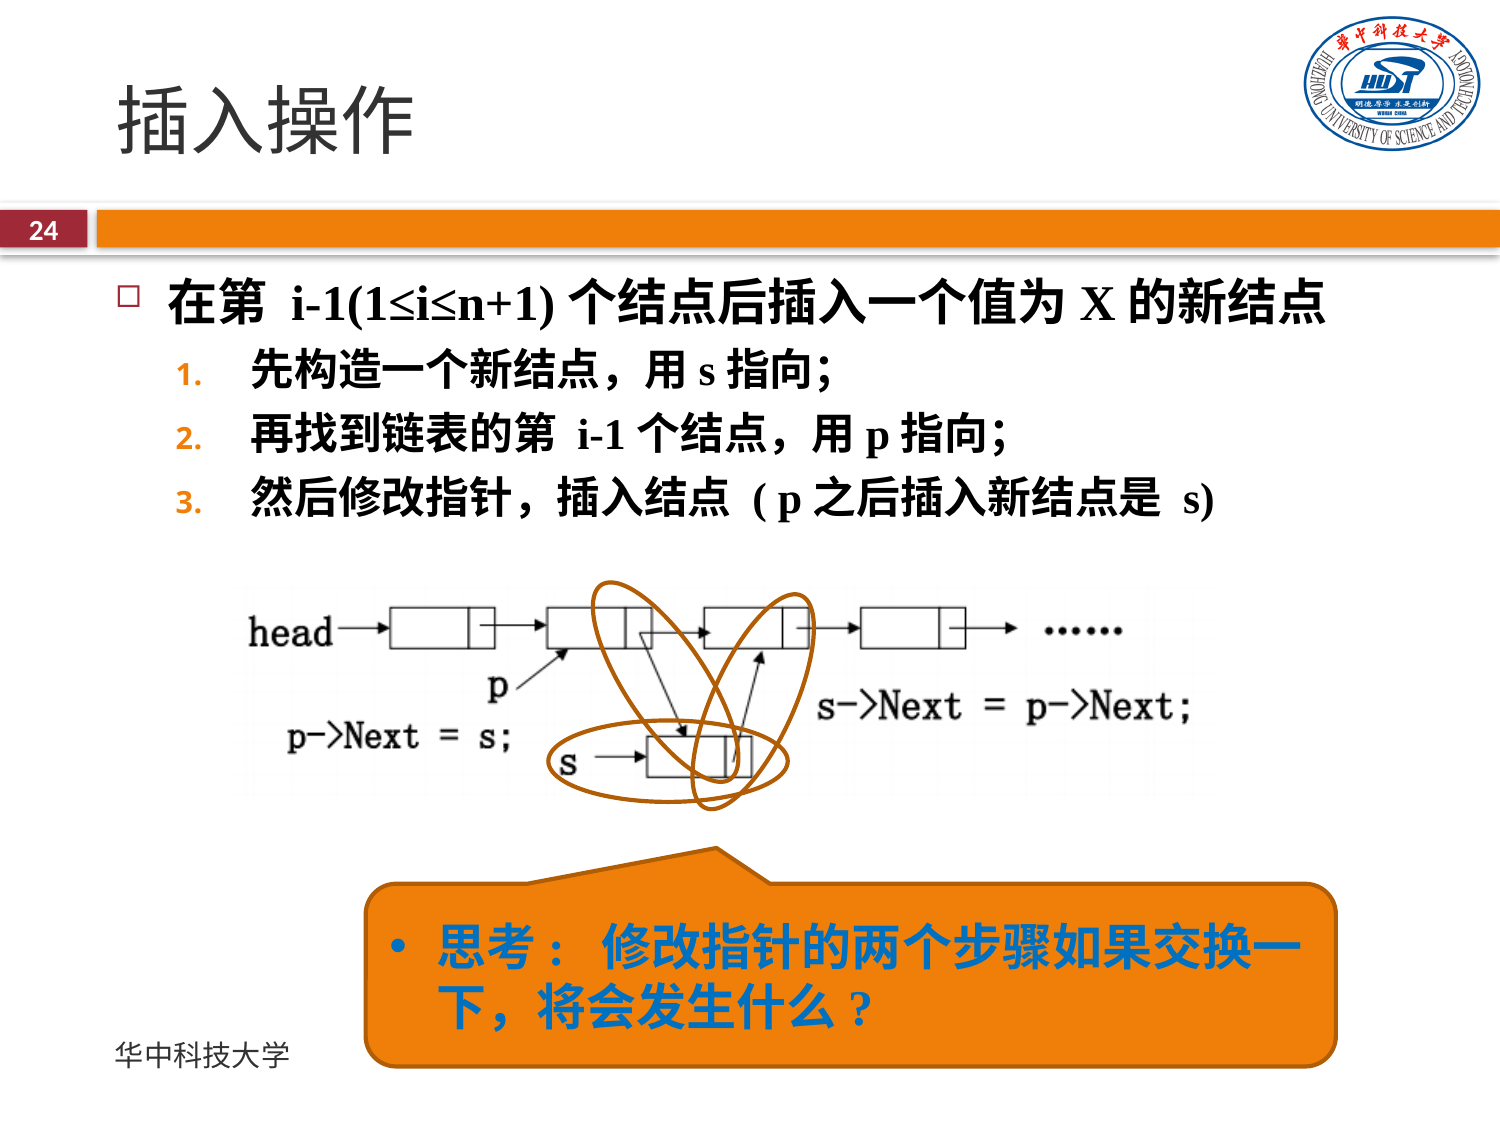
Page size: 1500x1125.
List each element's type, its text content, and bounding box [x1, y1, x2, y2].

footer 华中科技大学 [99, 1025, 990, 1085]
title 插入操作 [100, 37, 1438, 200]
slide_number 24 [0, 208, 88, 249]
text_box 思考: 修改指针的两个步骤如果交换一下，将会发生什么? [363, 845, 1338, 1069]
picture [1299, 12, 1488, 154]
text_box [596, 580, 631, 586]
picture [233, 587, 1220, 803]
list 在第 i-1(1≤i≤n+1)个结点后插入一个值为X的新结点 先构造一个新结点，用s指向； 再找到链表的第 i-1个结点，用p指向； 然后修改指针，插入结点 ( p之后插入新结点是 s) [100, 262, 1438, 1000]
